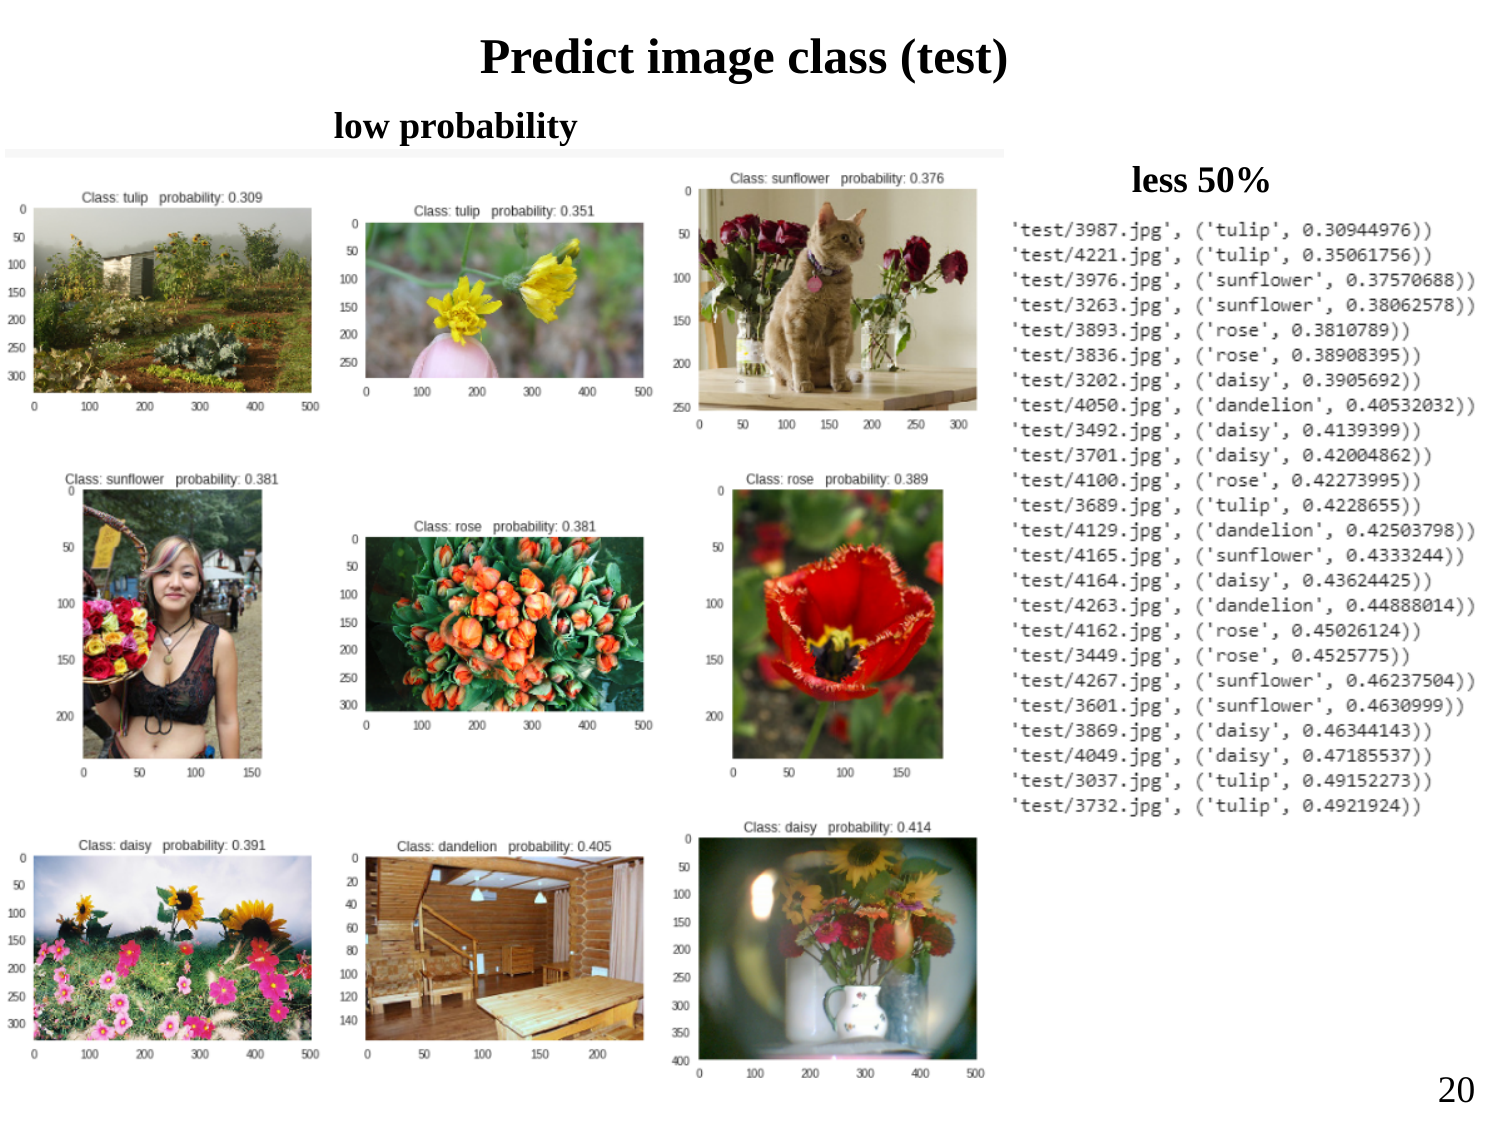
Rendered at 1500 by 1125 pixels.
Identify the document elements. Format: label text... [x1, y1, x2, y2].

text_box less 50% [1117, 147, 1288, 208]
text_box low probability [318, 93, 593, 147]
text_box Predict image class (test) [0, 0, 1495, 124]
picture [1009, 215, 1490, 823]
picture [5, 149, 1004, 1083]
text_box 20 [1423, 1048, 1495, 1118]
